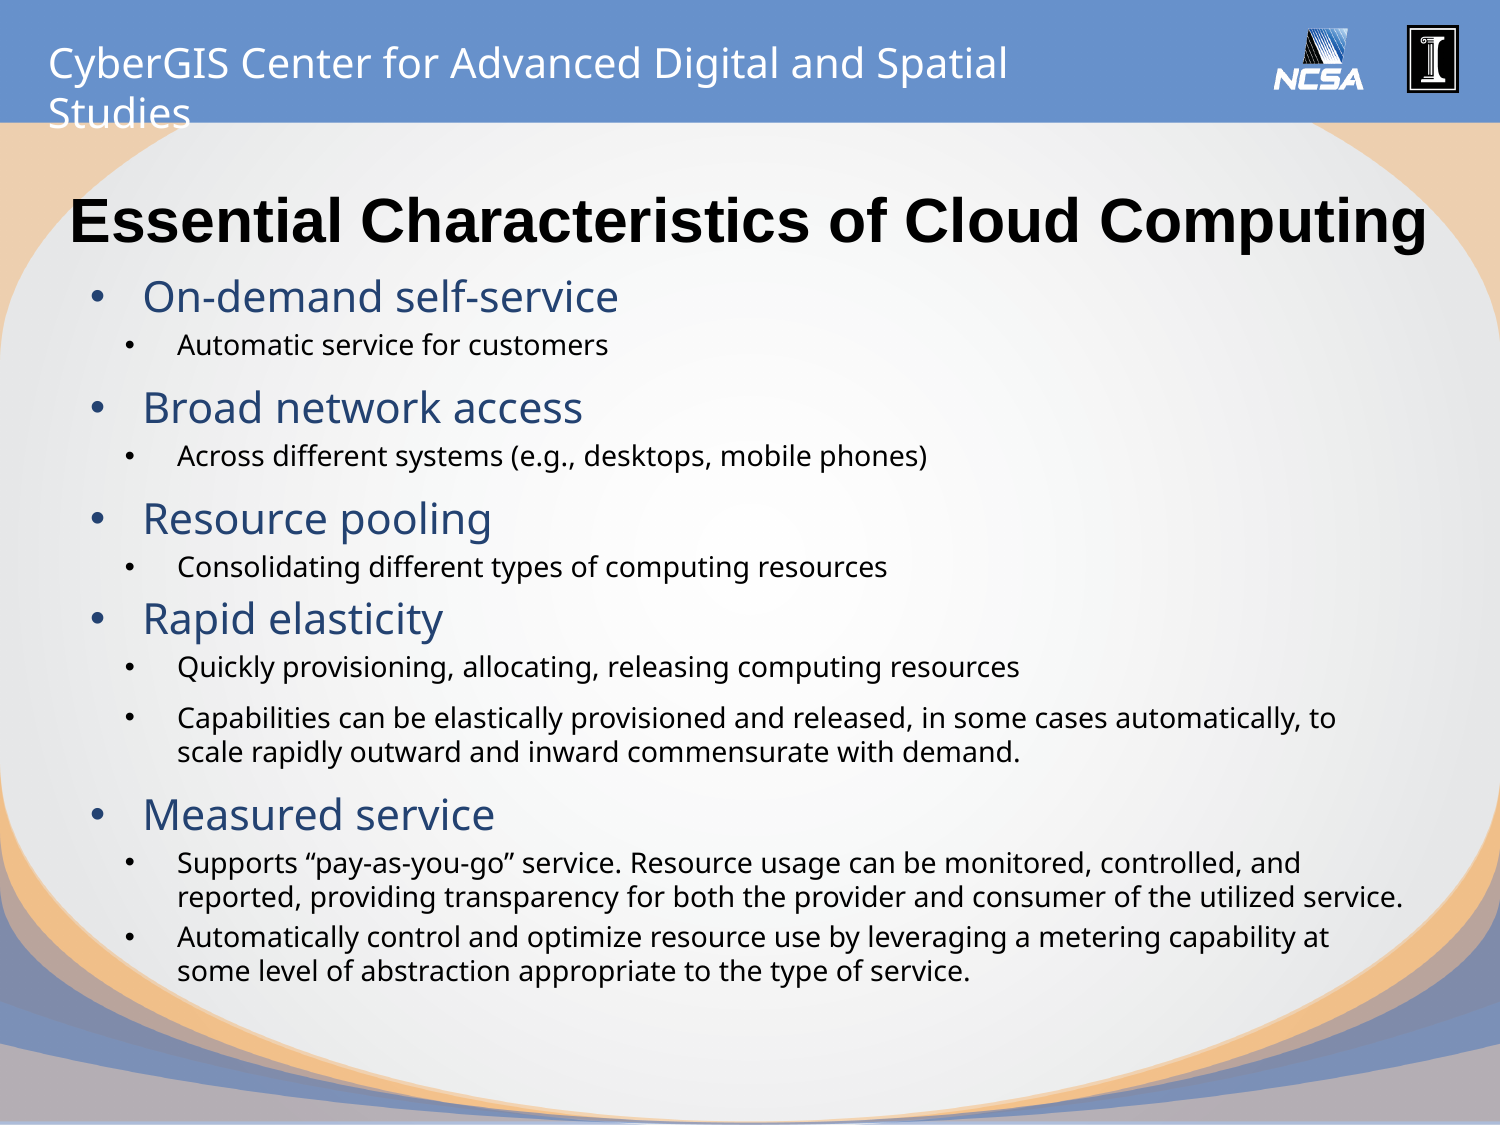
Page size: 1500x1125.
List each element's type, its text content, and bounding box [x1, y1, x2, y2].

title Essential Characteristics of Cloud Computing [0, 0, 1500, 263]
picture [0, 263, 1500, 1125]
list On-demand self-service Automatic service for customers Broad network access Across different systems (e.g., desktops, mobile phones) Resource pooling Consolidating different types of computing resources Rapid elasticity Quickly provisioning, allocating, releasing computing resources Capabilities can be elastically provisioned and released, in some cases automatically, to scale rapidly outward and inward commensurate with demand. Measured service Supports “pay-as-you-go” service. Resource usage can be monitored, controlled, and reported, providing transparency for both the provider and consumer of the utilized service. Automatically control and optimize resource use by leveraging a metering capability at some level of abstraction appropriate to the type of service. [75, 262, 1425, 1005]
